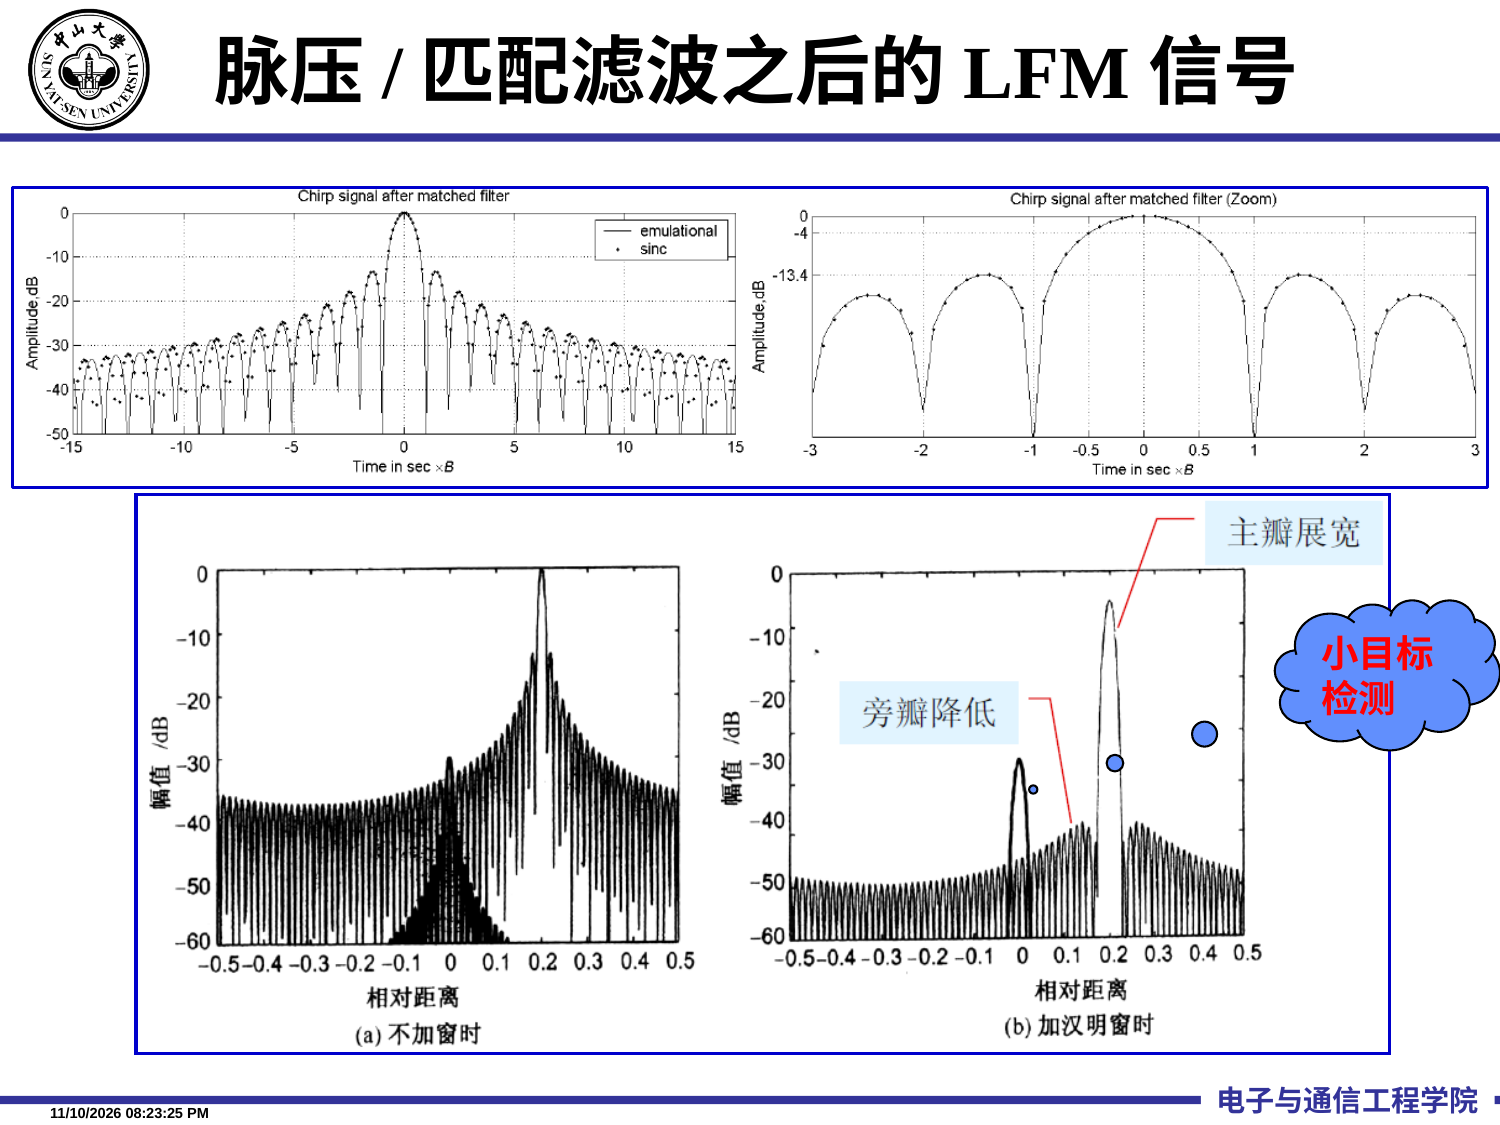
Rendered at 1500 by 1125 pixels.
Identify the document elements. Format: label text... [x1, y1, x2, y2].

picture [137, 495, 1389, 1052]
picture [28, 8, 150, 131]
picture [10, 185, 1488, 480]
text_box 小目标检测 [1393, 600, 1500, 751]
title 脉压/匹配滤波之后的LFM信号 [174, 0, 1338, 138]
